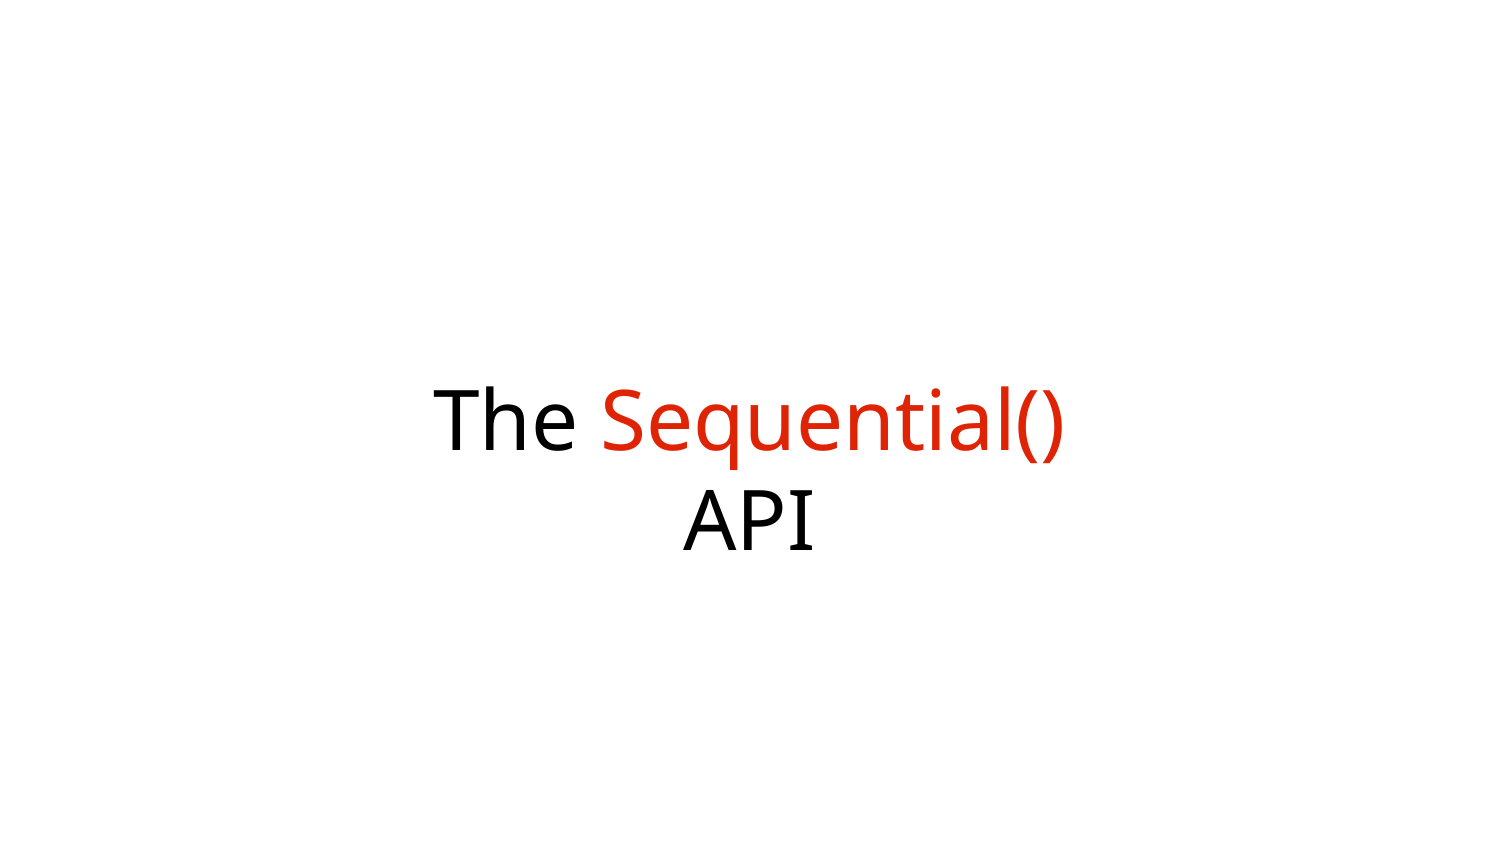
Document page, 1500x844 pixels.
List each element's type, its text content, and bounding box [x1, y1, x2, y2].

title The Sequential() API [349, 351, 1151, 493]
